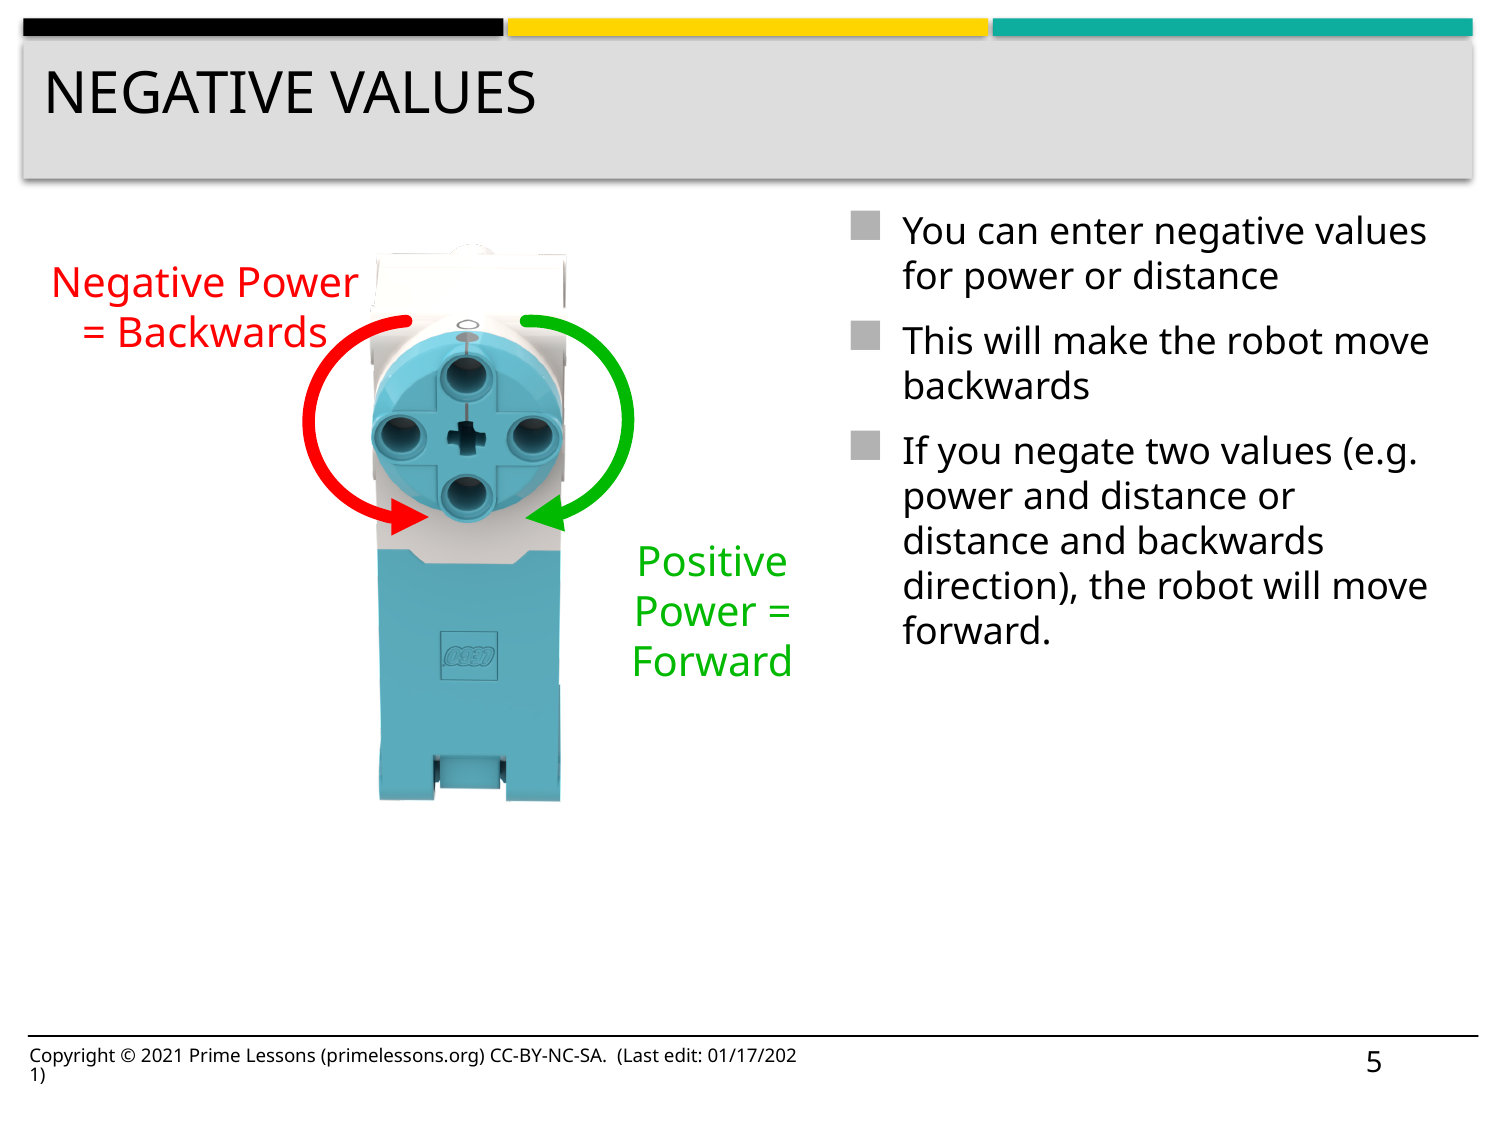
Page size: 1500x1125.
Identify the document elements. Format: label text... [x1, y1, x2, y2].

picture [350, 232, 600, 821]
footer Copyright © 2021 Prime Lessons (primelessons.org) CC-BY-NC-SA. (Last edit: 01/17/2021) [14, 1036, 814, 1097]
text_box Negative Power = Backwards [33, 248, 345, 364]
text_box [307, 344, 345, 498]
text_box [605, 354, 630, 485]
text_box Positive Power = Forward [605, 527, 868, 693]
title NEGATIVE Values [28, 48, 1464, 172]
slide_number 5 [1351, 1036, 1478, 1097]
list You can enter negative values for power or distance This will make the robot move backwards If you negate two values (e.g. power and distance or distance and backwards direction), the robot will move forward. [837, 199, 1464, 1051]
